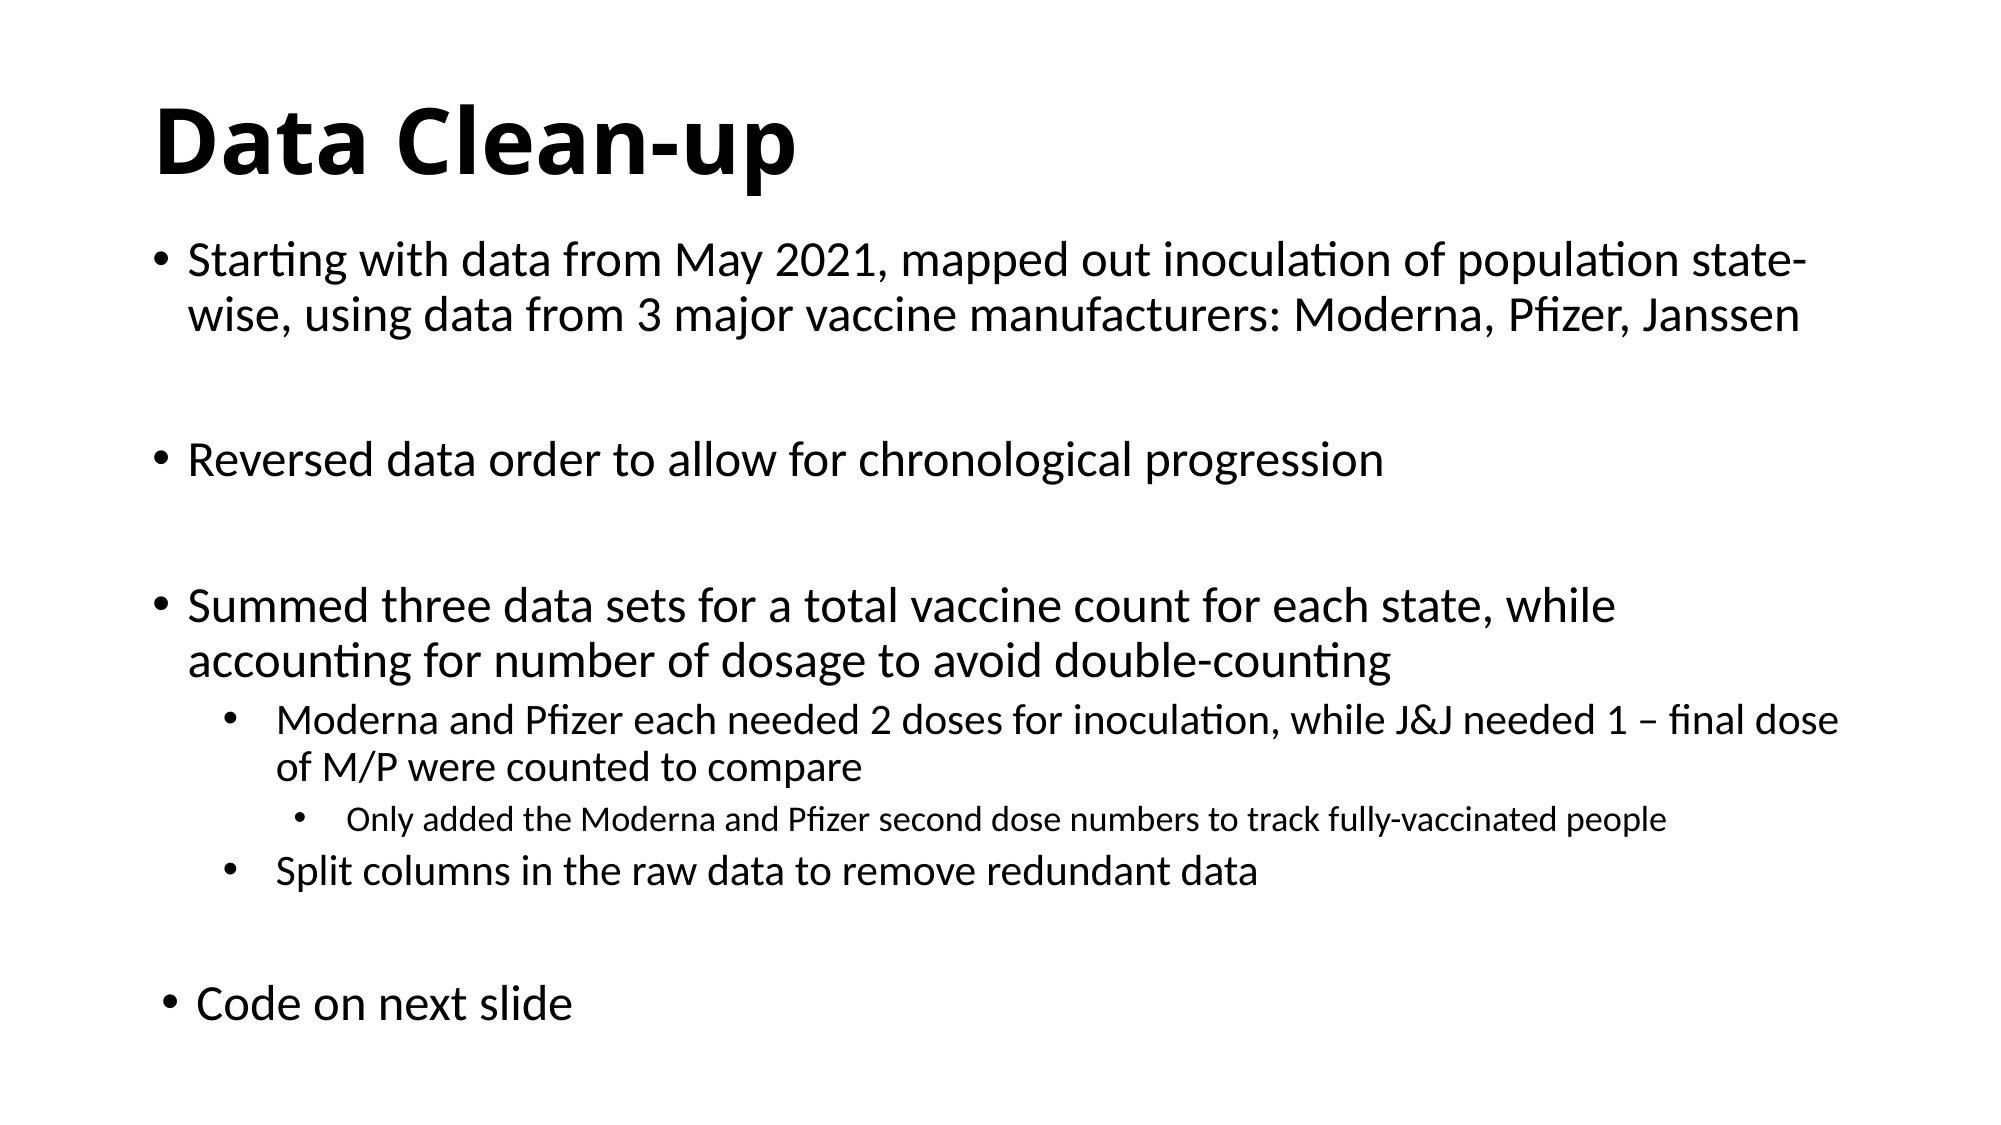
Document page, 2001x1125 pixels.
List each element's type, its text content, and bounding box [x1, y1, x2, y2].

list Starting with data from May 2021, mapped out inoculation of population state-wise, using data from 3 major vaccine manufacturers: Moderna, Pfizer, Janssen Reversed data order to allow for chronological progression Summed three data sets for a total vaccine count for each state, while accounting for number of dosage to avoid double-counting Moderna and Pfizer each needed 2 doses for inoculation, while J&J needed 1 – final dose of M/P were counted to compare Only added the Moderna and Pfizer second dose numbers to track fully-vaccinated people Split columns in the raw data to remove redundant data Code on next slide [137, 225, 1863, 1045]
title Data Clean-up [137, 35, 1863, 225]
